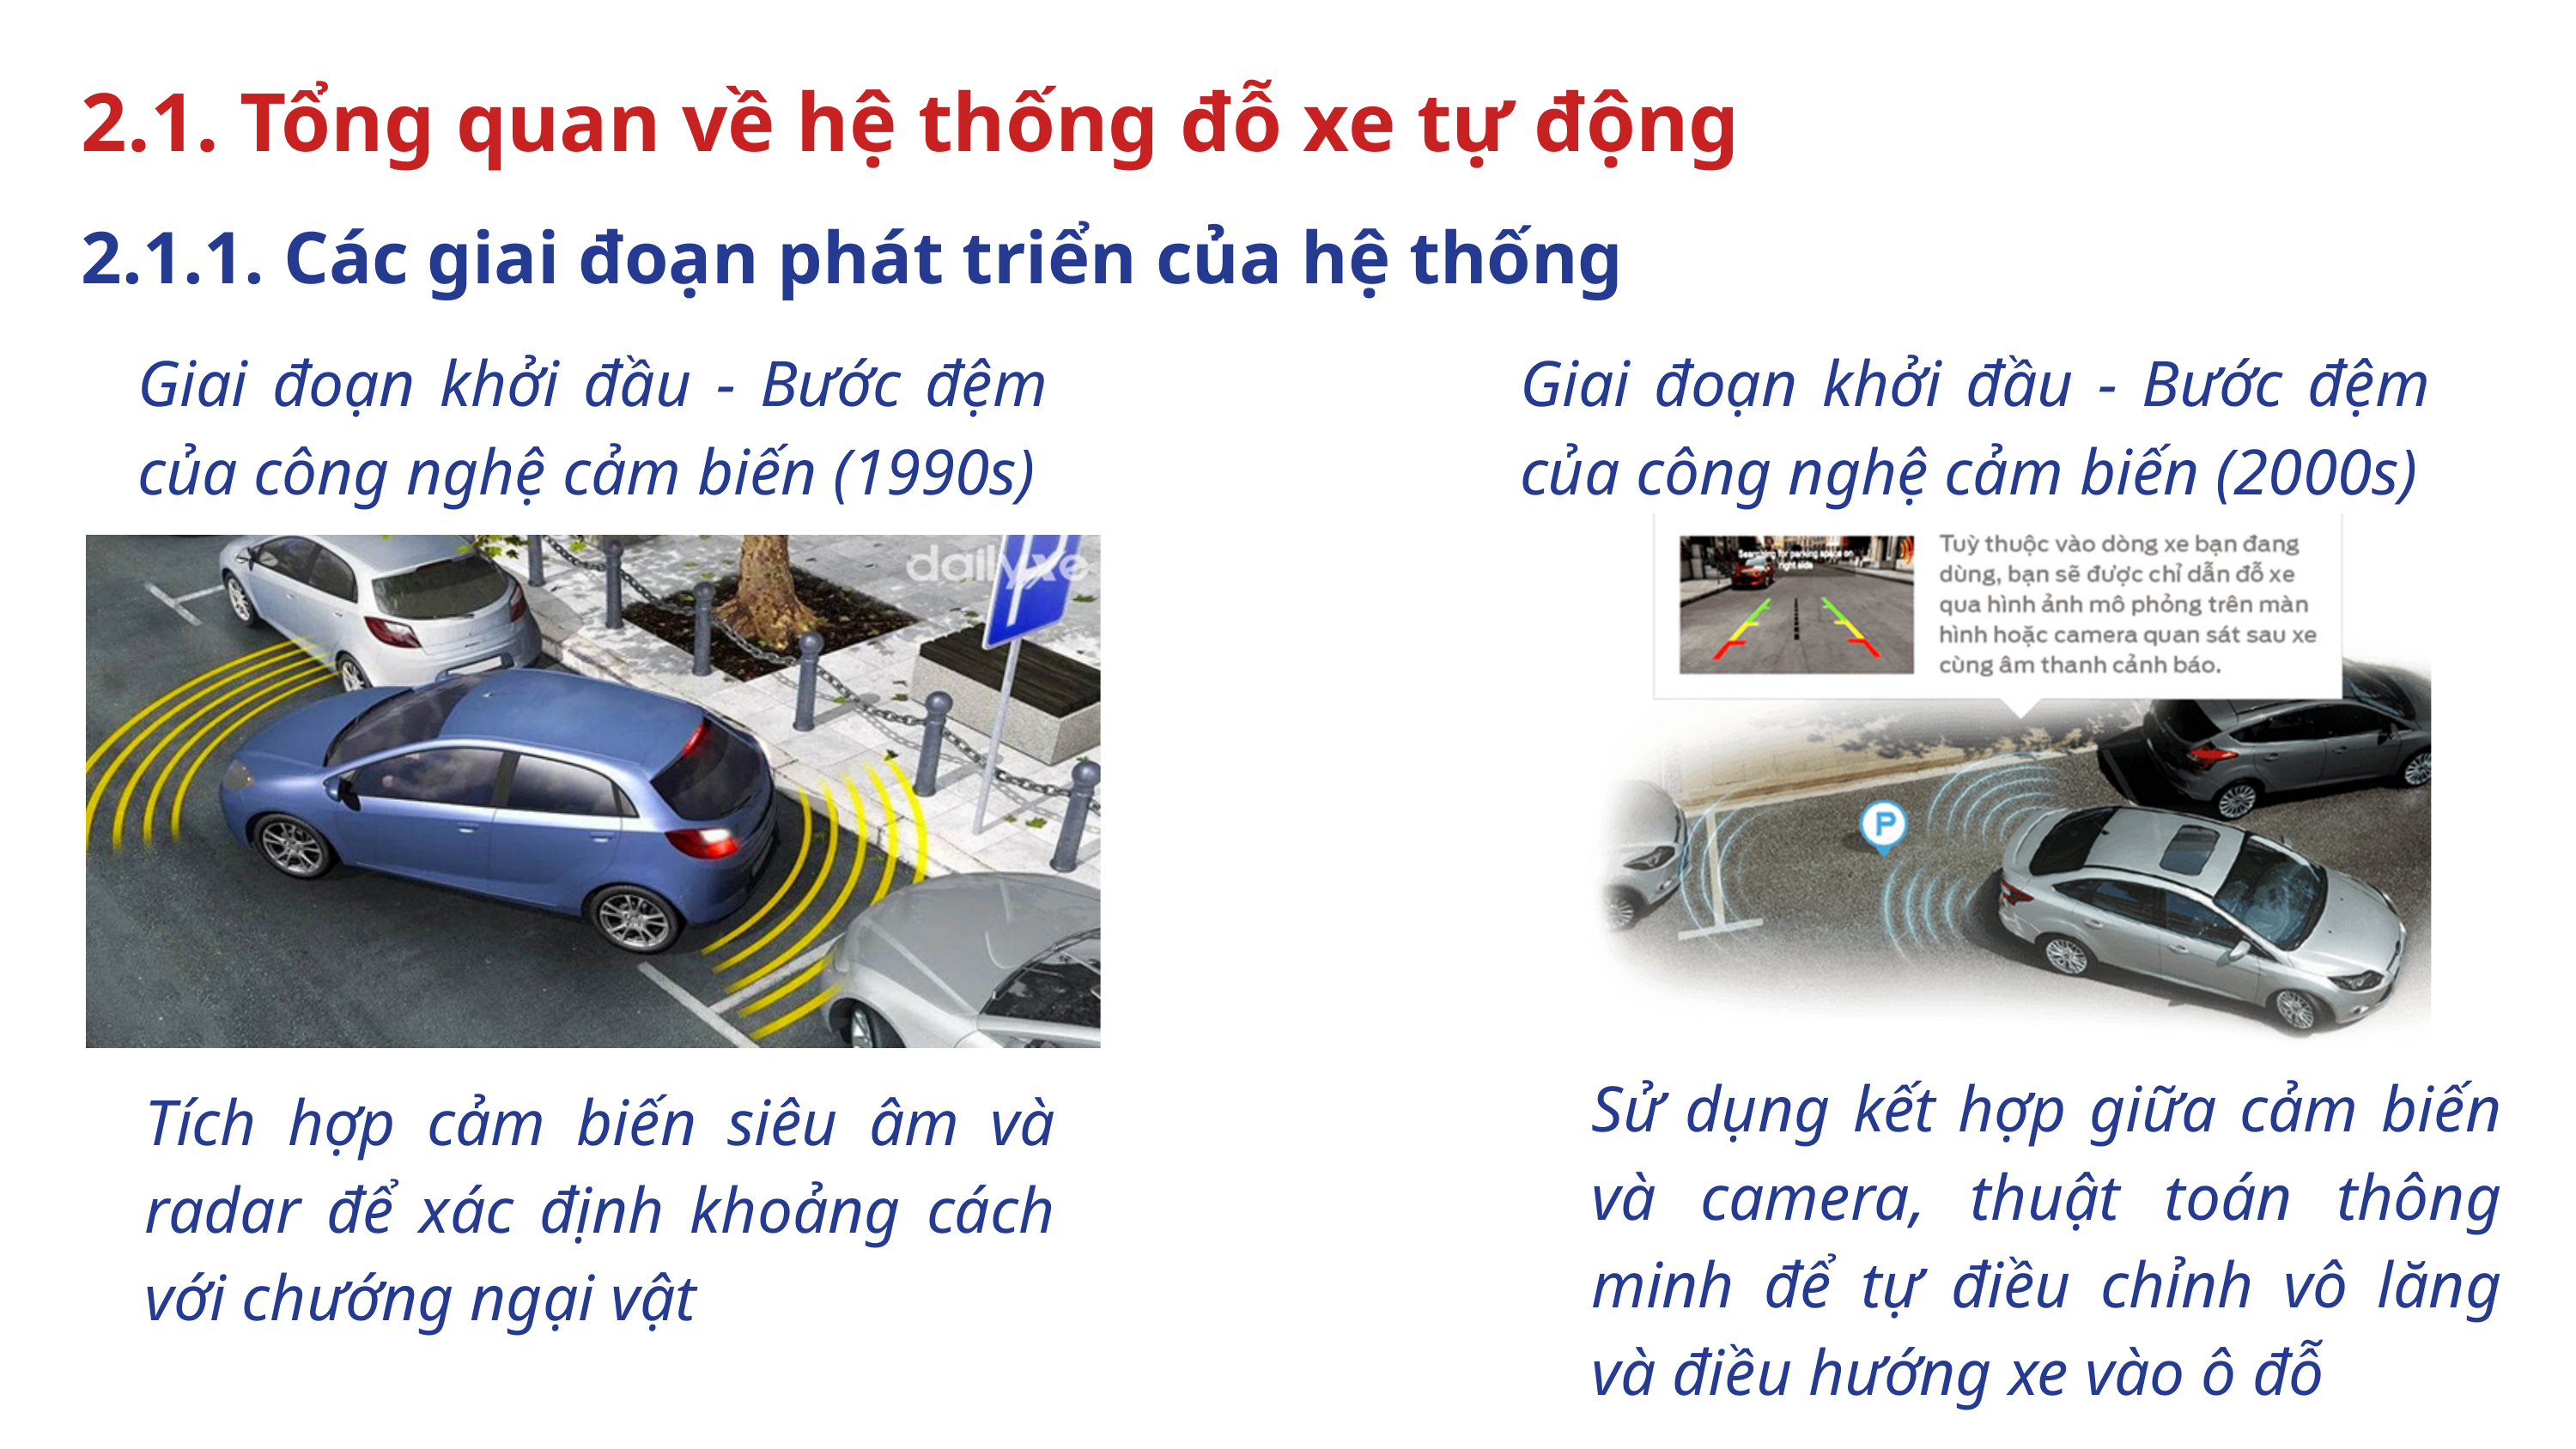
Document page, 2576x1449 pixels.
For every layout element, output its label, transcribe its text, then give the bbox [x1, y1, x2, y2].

text_box 2.1. Tổng quan về hệ thống đỗ xe tự động [81, 55, 1743, 168]
text_box Tích hợp cảm biến siêu âm và radar để xác định khoảng cách với chướng ngại vật [144, 1070, 1056, 1334]
text_box 2.1.1. Các giai đoạn phát triển của hệ thống [81, 197, 1710, 299]
text_box [85, 535, 1101, 1048]
text_box Giai đoạn khởi đầu - Bước đệm của công nghệ cảm biến (2000s) [1520, 331, 2432, 507]
text_box [1554, 513, 2432, 1048]
text_box Giai đoạn khởi đầu - Bước đệm của công nghệ cảm biến (1990s) [137, 331, 1049, 507]
text_box Sử dụng kết hợp giữa cảm biến và camera, thuật toán thông minh để tự điều chỉnh vô lăng và điều hướng xe vào ô đỗ [1591, 1057, 2503, 1408]
